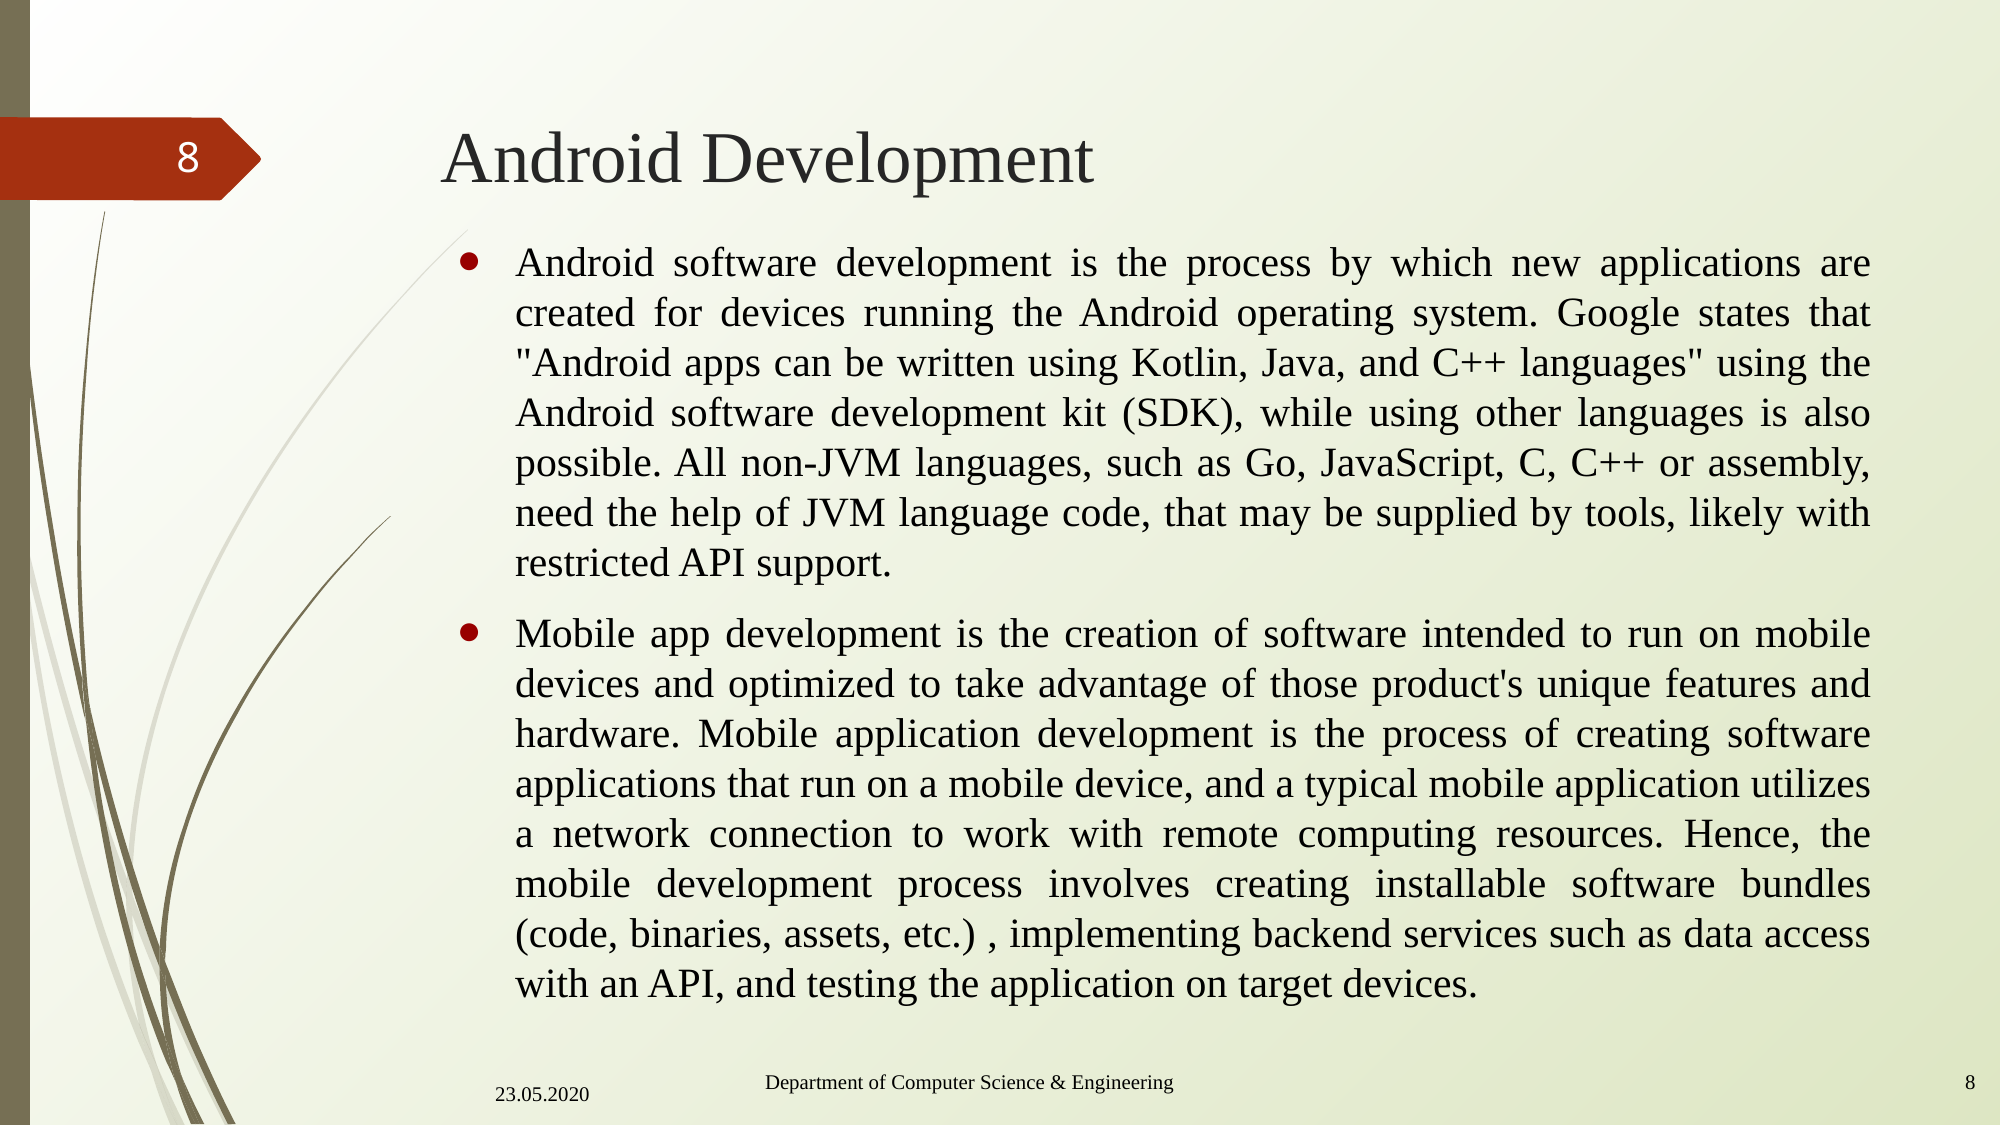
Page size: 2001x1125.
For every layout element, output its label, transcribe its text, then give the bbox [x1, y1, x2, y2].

footer Department of Computer Science & Engineering 8 [750, 1063, 2000, 1124]
title Android Development [425, 102, 1888, 227]
list Android software development is the process by which new applications are created for devices running the Android operating system. Google states that "Android apps can be written using Kotlin, Java, and C++ languages" using the Android software development kit (SDK), while using other languages is also possible. All non-JVM languages, such as Go, JavaScript, C, C++ or assembly, need the help of JVM language code, that may be supplied by tools, likely with restricted API support. Mobile app development is the creation of software intended to run on mobile devices and optimized to take advantage of those product's unique features and hardware. Mobile application development is the process of creating software applications that run on a mobile device, and a typical mobile application utilizes a network connection to work with remote computing resources. Hence, the mobile development process involves creating installable software bundles (code, binaries, assets, etc.) , implementing backend services such as data access with an API, and testing the application on target devices. [425, 227, 1888, 999]
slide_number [424, 1062, 605, 1124]
slide_number 8 [87, 129, 216, 190]
